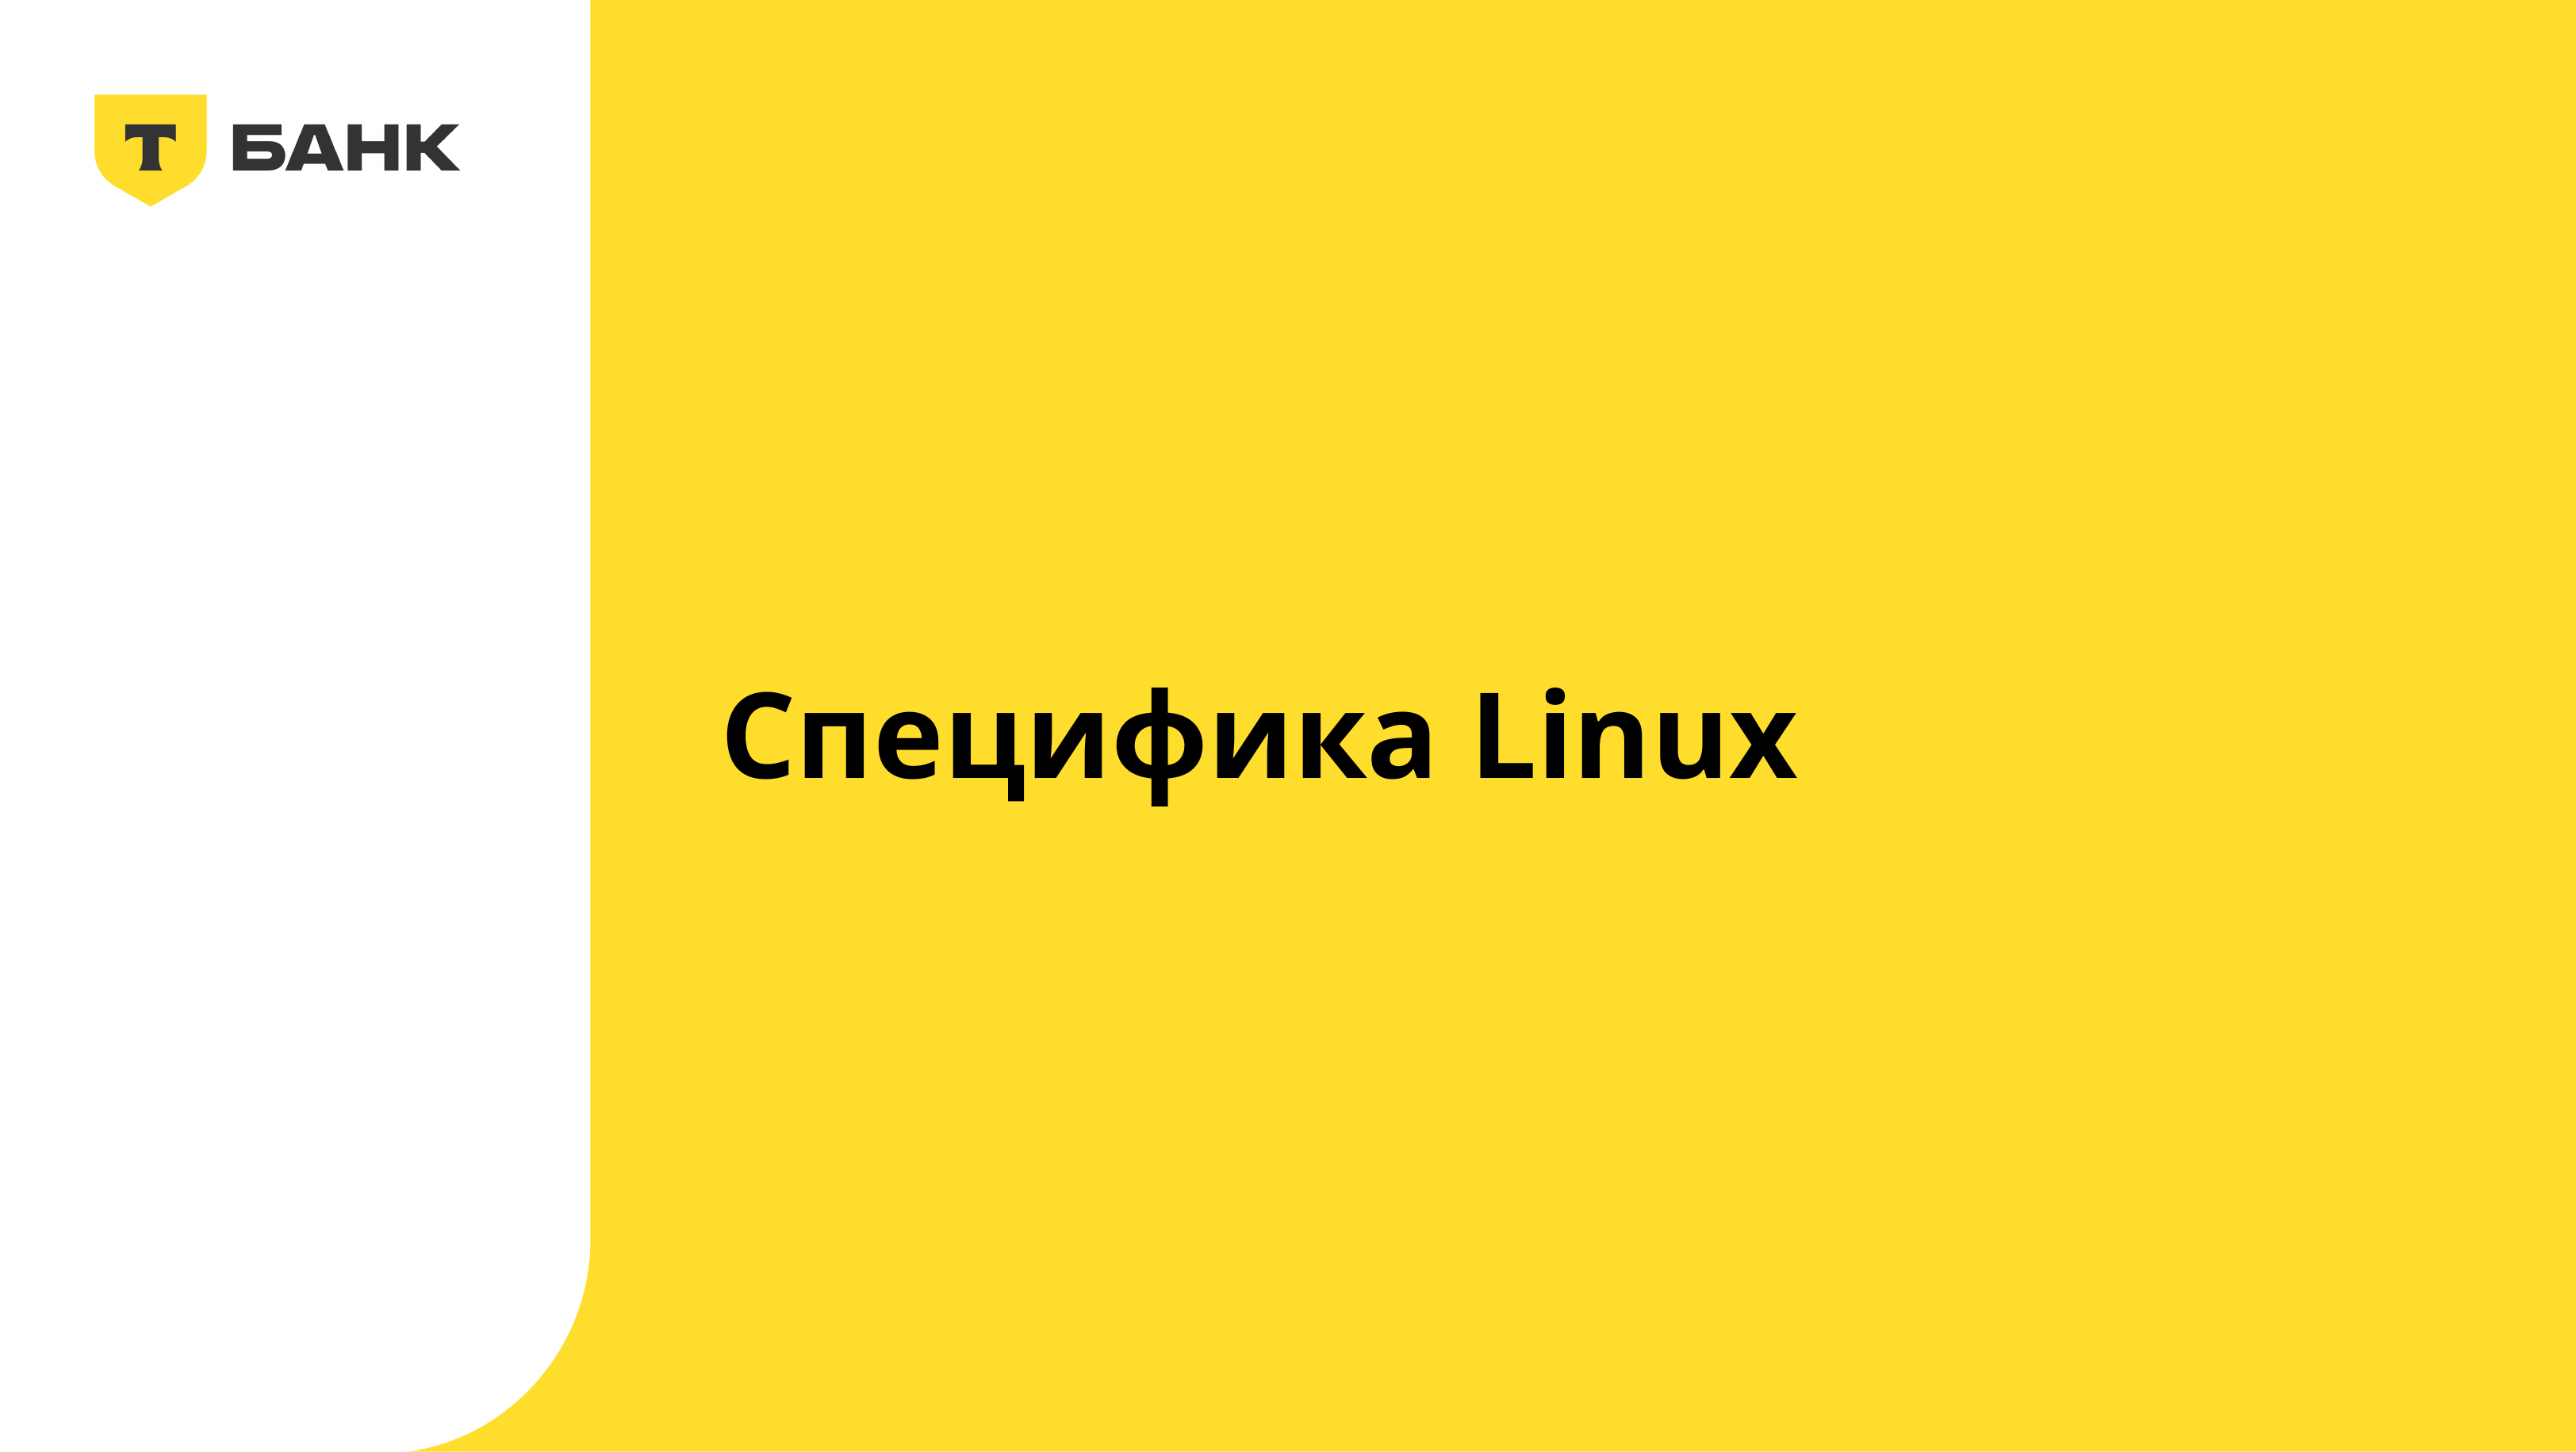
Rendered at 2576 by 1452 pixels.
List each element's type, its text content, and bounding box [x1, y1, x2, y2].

list Специфика Linux [720, 585, 2210, 875]
picture [27, 46, 537, 246]
